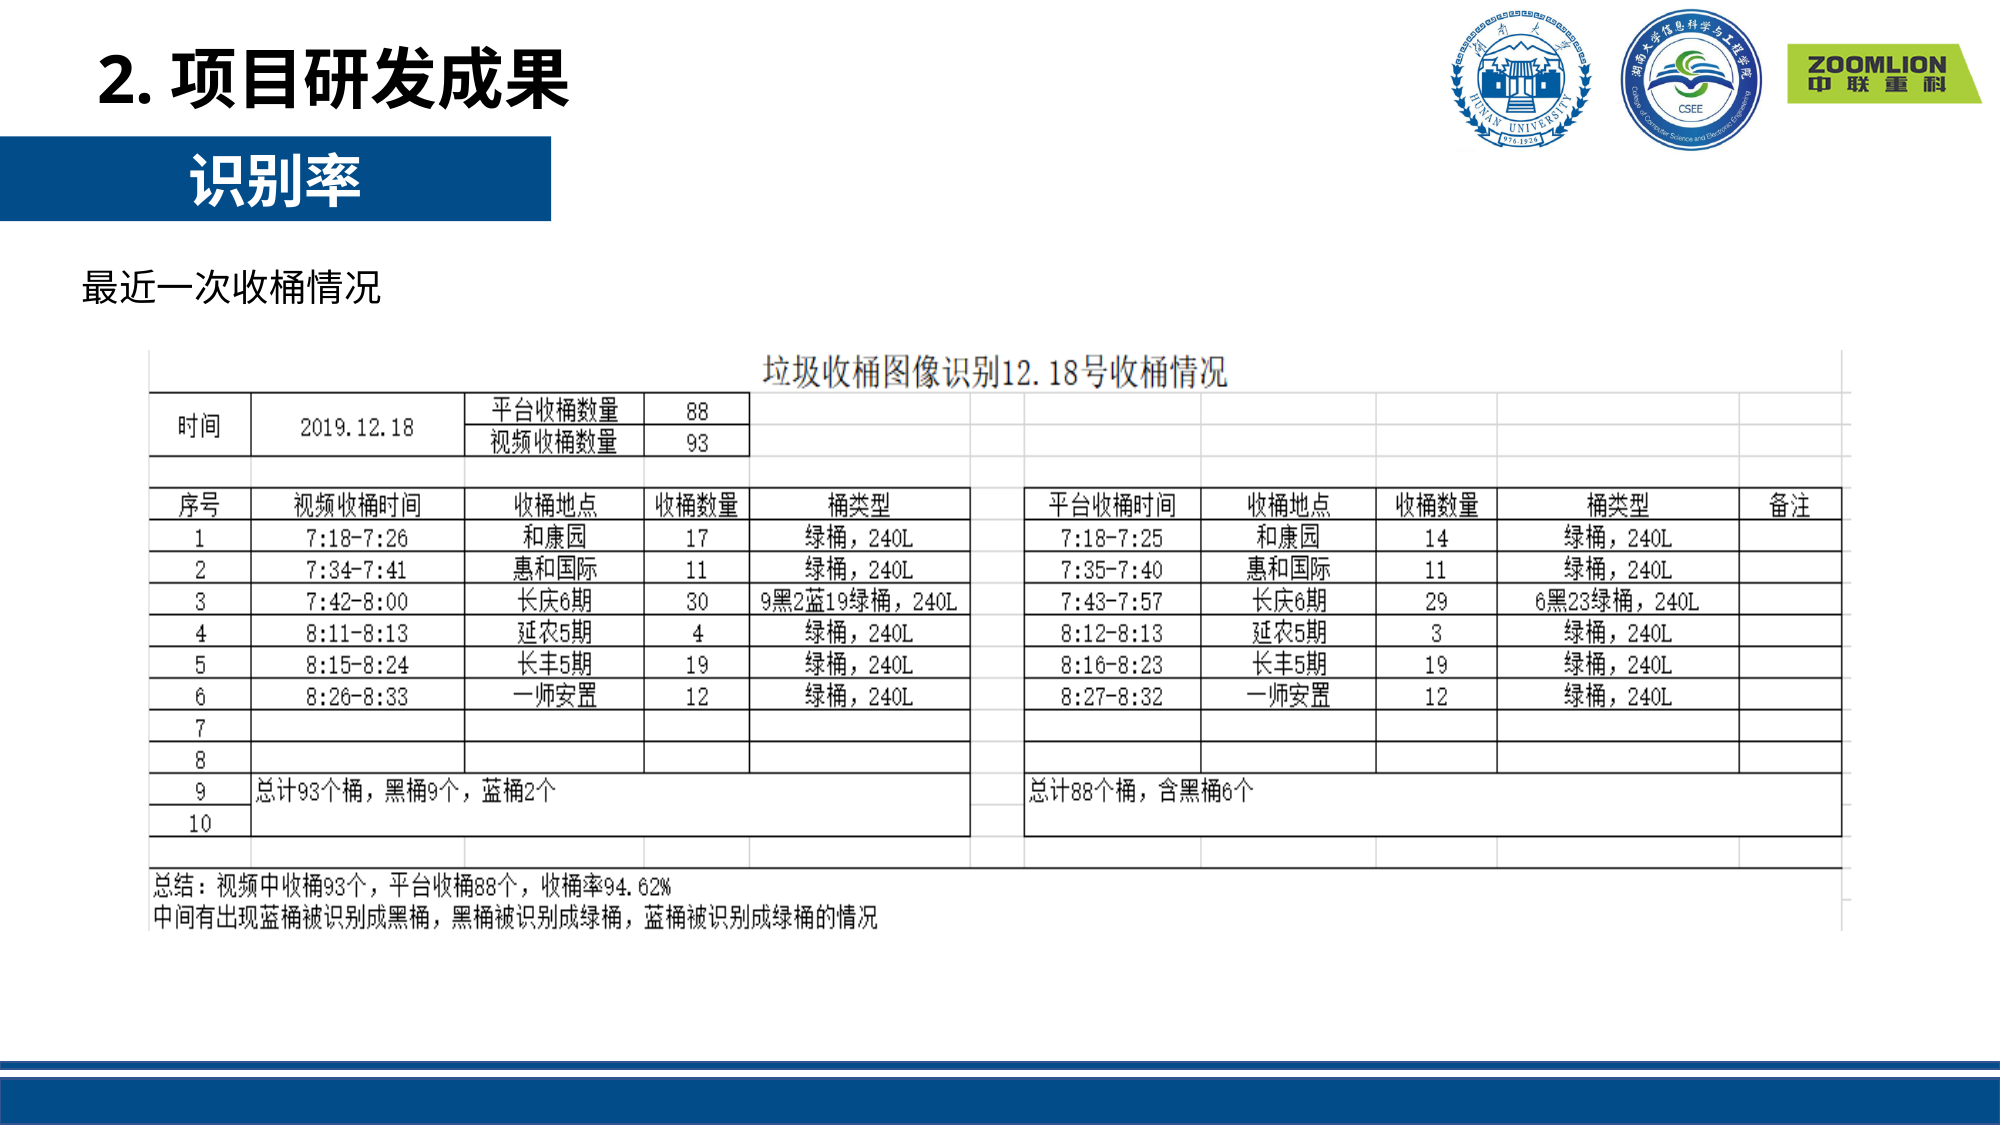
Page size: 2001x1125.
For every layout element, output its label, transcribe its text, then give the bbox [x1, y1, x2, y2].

picture [148, 350, 1852, 931]
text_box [0, 1061, 2000, 1125]
text_box 最近一次收桶情况 [67, 256, 397, 316]
text_box 2.项目研发成果 [82, 29, 636, 124]
text_box 识别率 [0, 136, 552, 222]
picture [1445, 0, 2000, 156]
